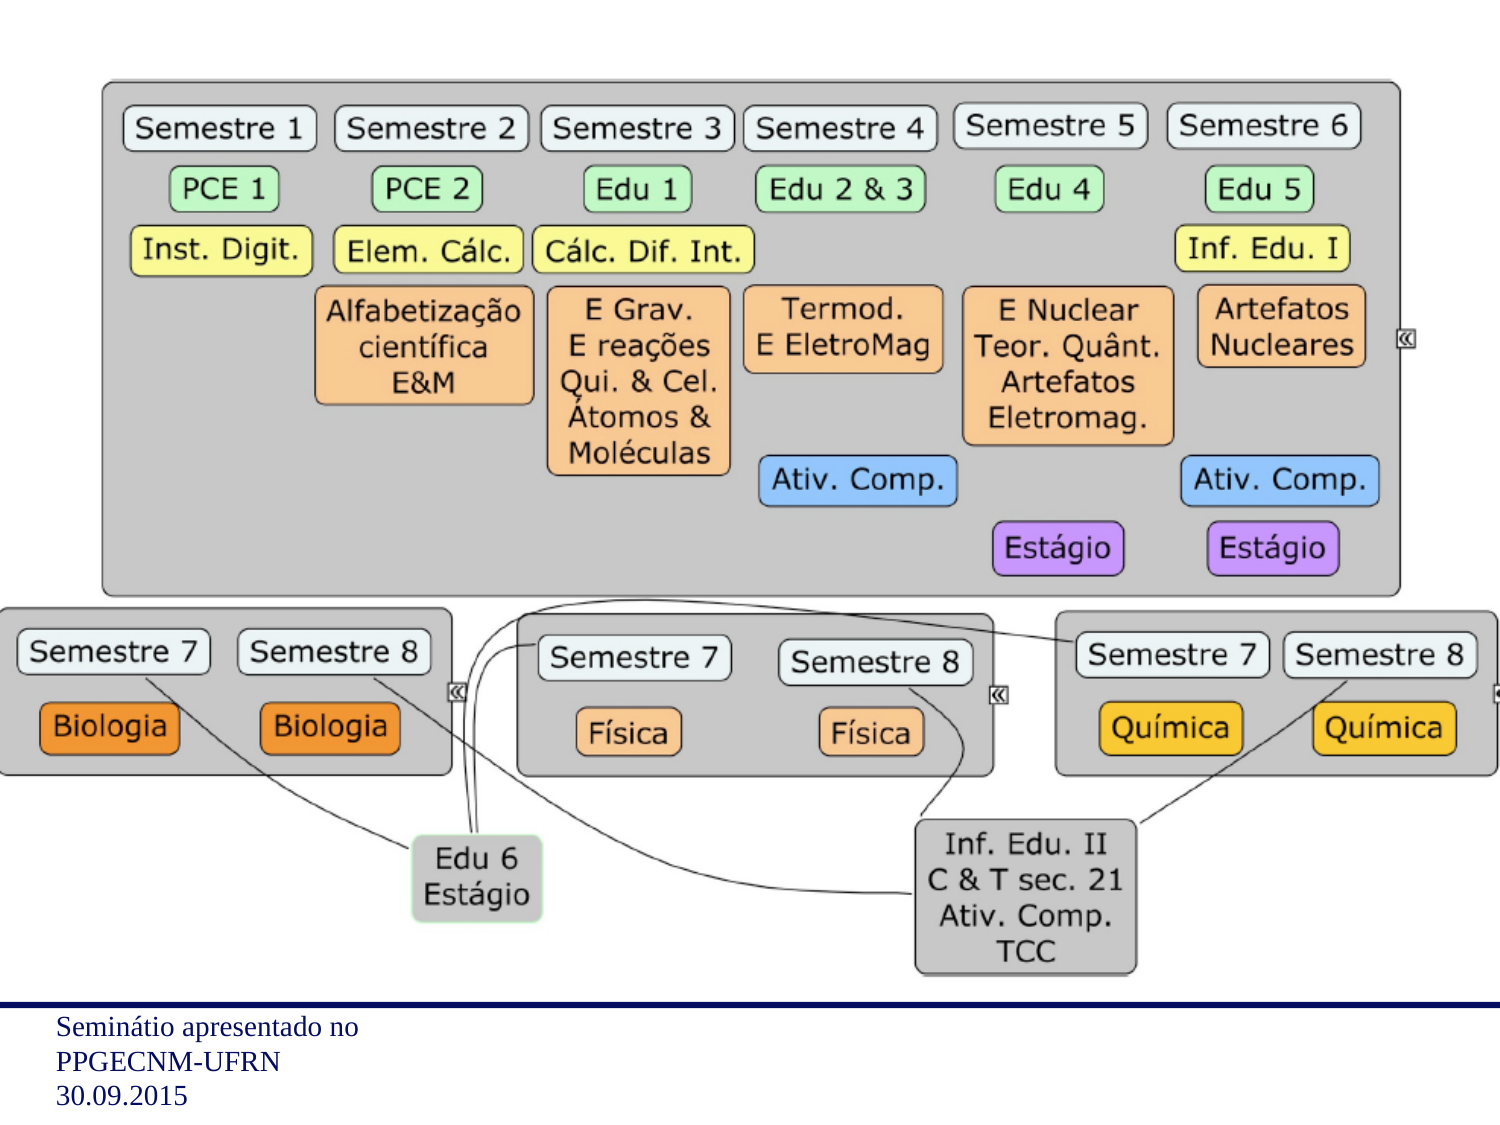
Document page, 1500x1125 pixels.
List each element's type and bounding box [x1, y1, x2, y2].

picture [0, 50, 1500, 1000]
